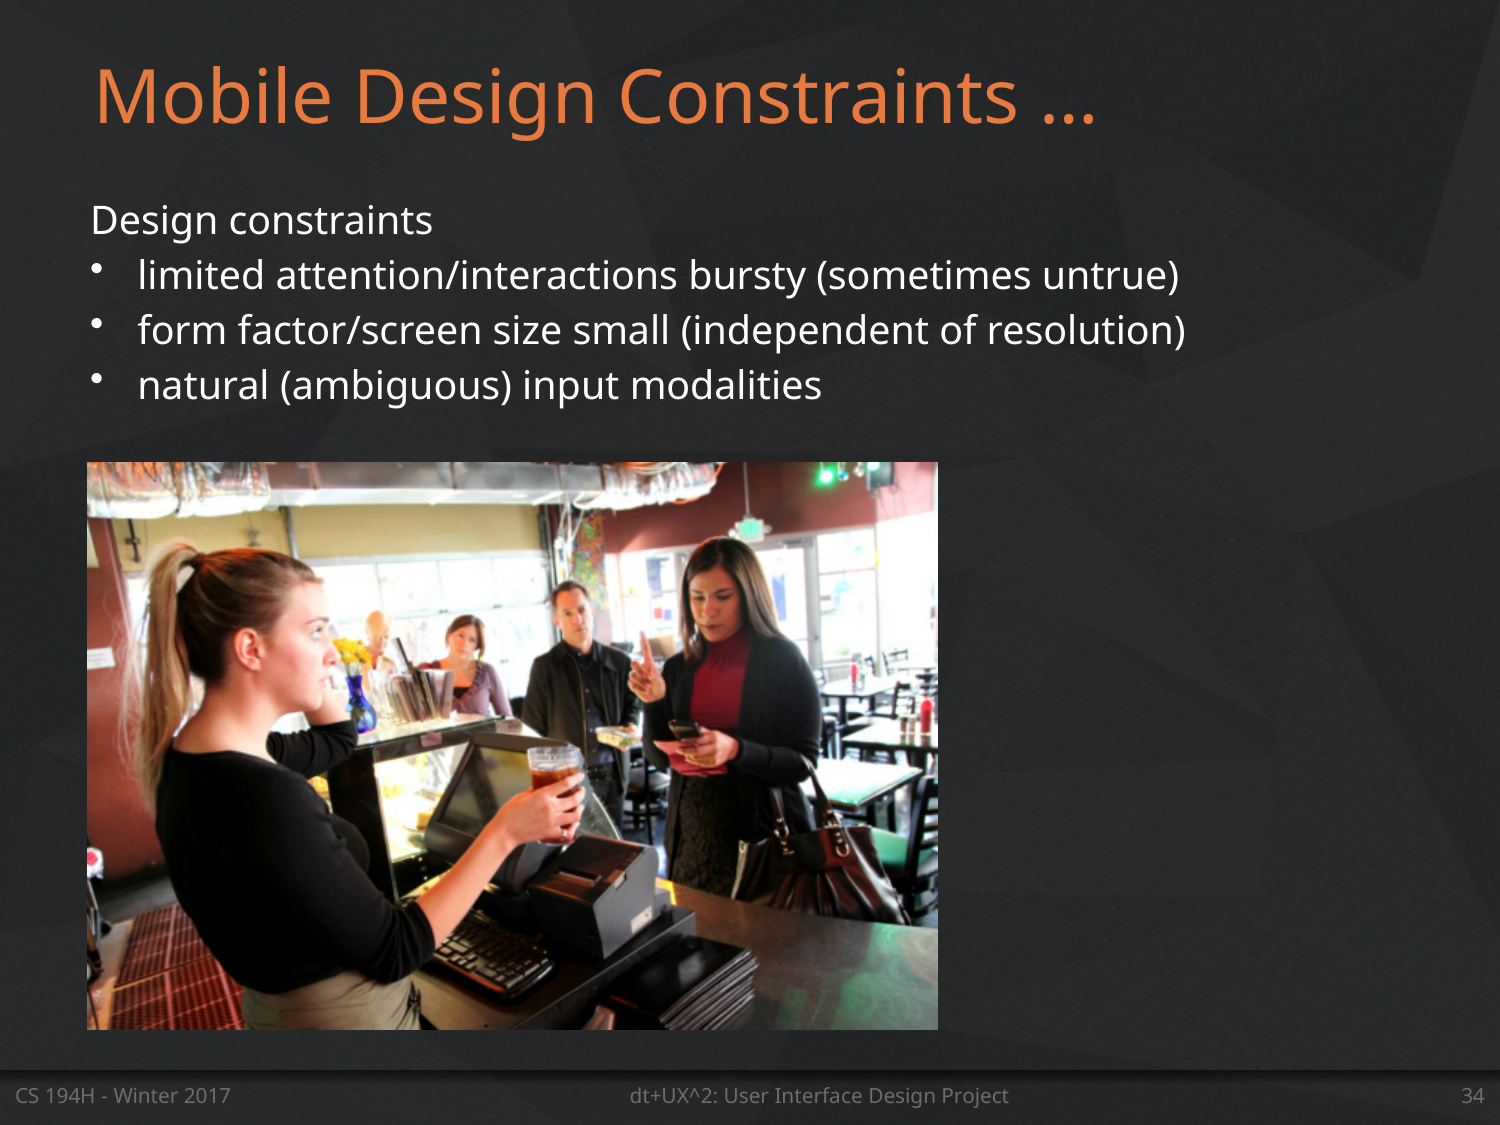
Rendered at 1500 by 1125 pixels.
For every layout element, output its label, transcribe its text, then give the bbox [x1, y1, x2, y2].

footer dt+UX^2: User Interface Design Project [312, 1074, 1336, 1125]
list Design constraints limited attention/interactions bursty (sometimes untrue) form factor/screen size small (independent of resolution) natural (ambiguous) input modalities [75, 187, 1350, 963]
slide_number CS 194H - Winter 2017 [0, 1074, 312, 1125]
slide_number 34 [1336, 1074, 1500, 1125]
title Mobile Design Constraints … [78, 0, 1500, 188]
picture [0, 0, 1500, 1074]
